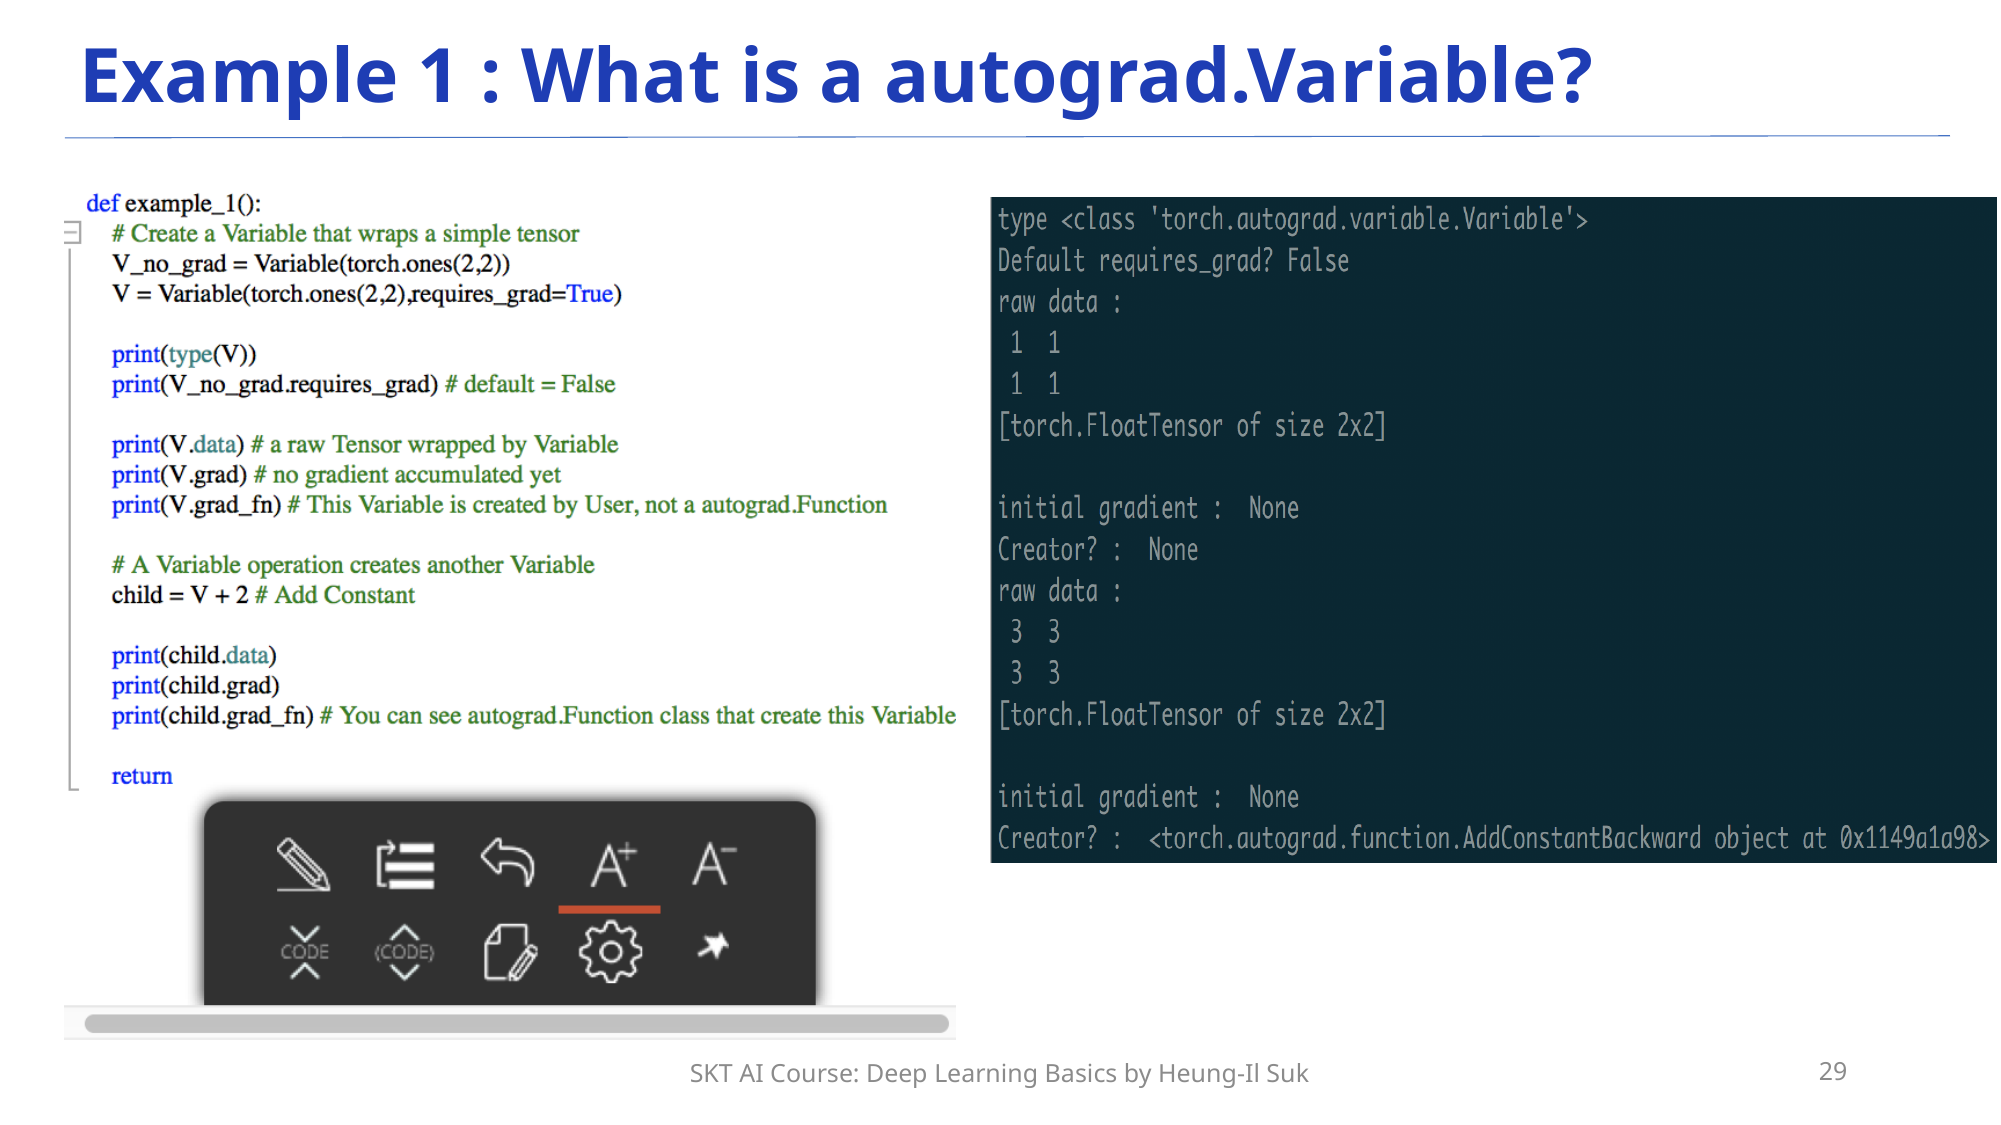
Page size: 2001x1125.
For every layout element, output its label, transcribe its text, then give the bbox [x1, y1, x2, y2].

title Example 1 : What is a autograd.Variable? [64, 13, 1790, 135]
slide_number 29 [1412, 1042, 1863, 1103]
picture [29, 178, 956, 1101]
footer SKT AI Course: Deep Learning Basics by Heung-Il Suk [662, 1042, 1338, 1103]
picture [990, 197, 1997, 863]
